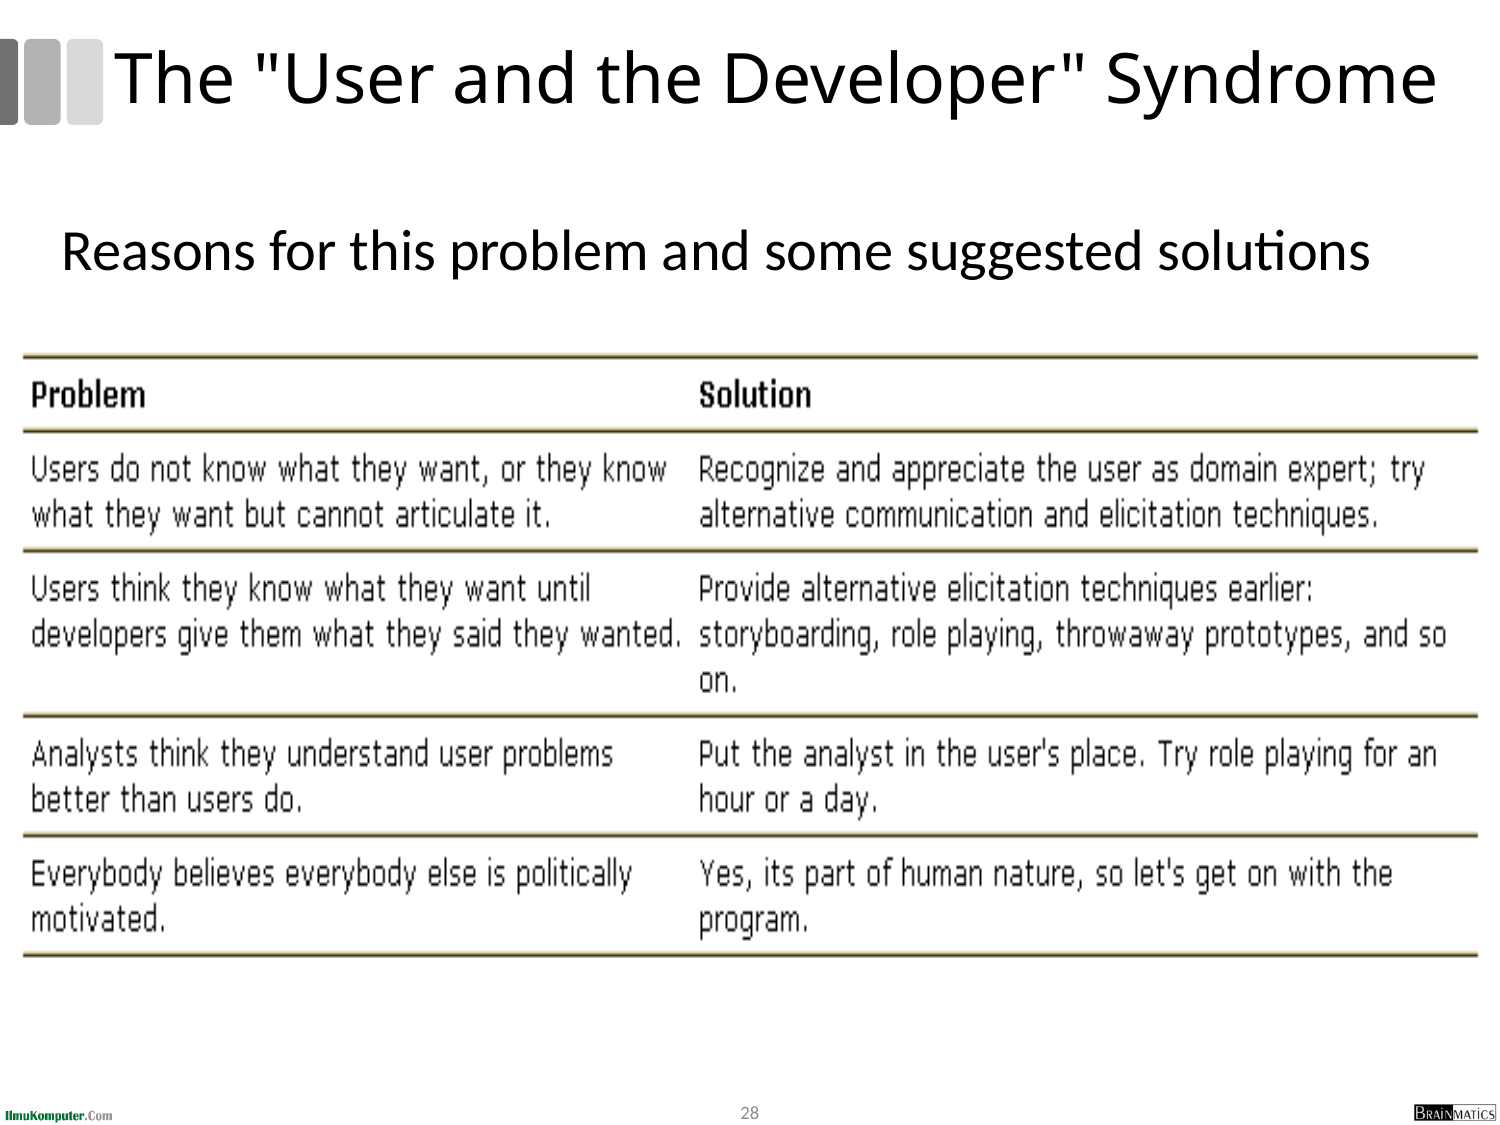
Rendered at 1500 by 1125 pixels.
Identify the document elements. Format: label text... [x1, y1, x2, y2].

picture [12, 337, 1488, 975]
picture [4, 1106, 113, 1125]
slide_number 28 [581, 1100, 919, 1125]
picture [1412, 1102, 1498, 1123]
list Reasons for this problem and some suggested solutions [46, 212, 1500, 1025]
title The "User and the Developer" Syndrome [99, 28, 1500, 135]
